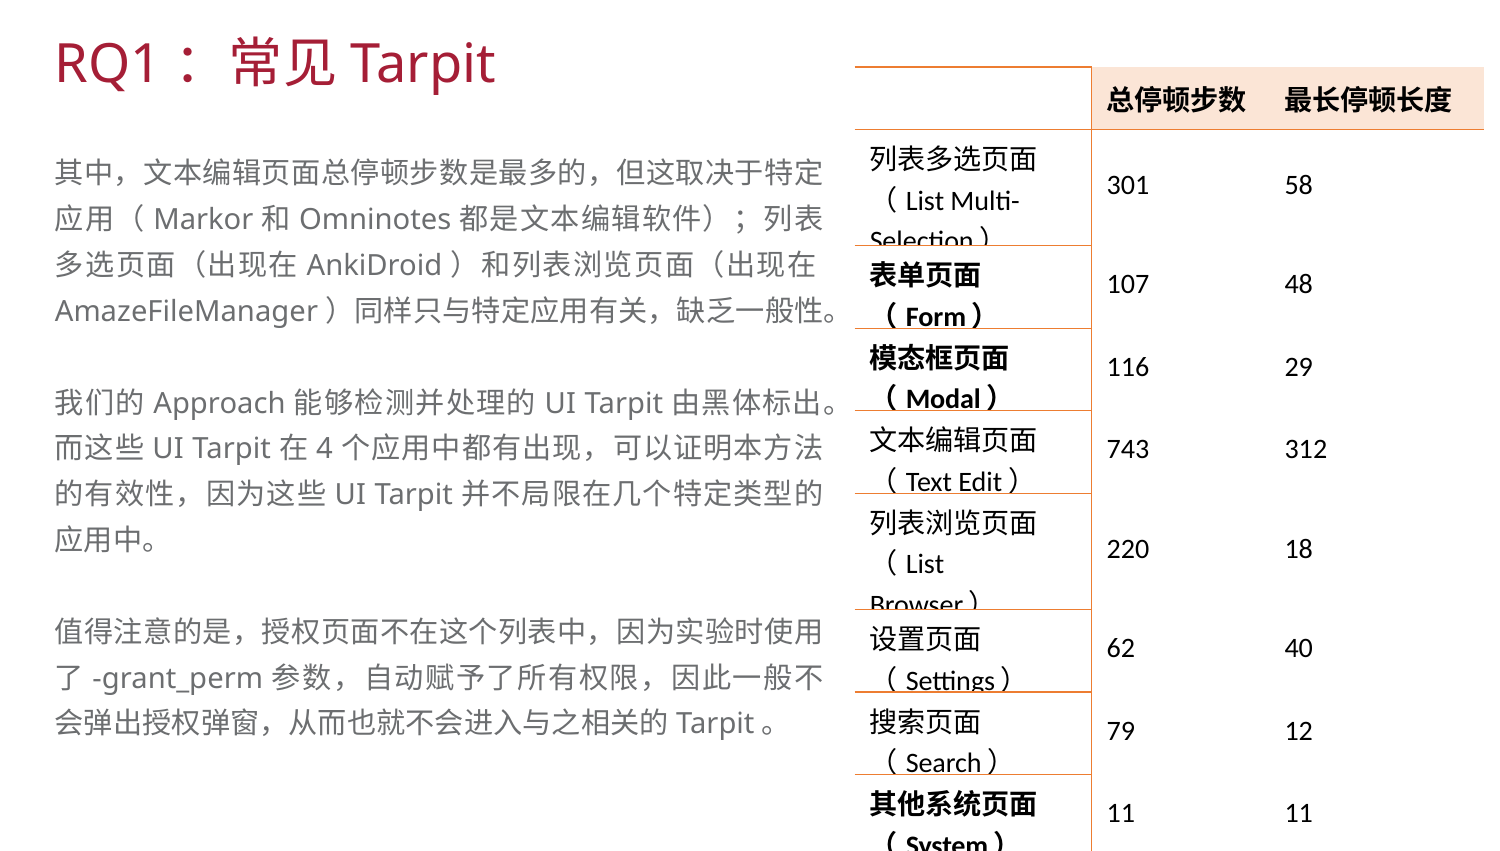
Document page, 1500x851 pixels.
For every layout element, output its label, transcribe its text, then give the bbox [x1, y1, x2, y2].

table_cell 29 [1270, 328, 1484, 411]
table_cell 11 [1092, 775, 1270, 851]
table_cell 模态框页面（Modal） [855, 329, 1091, 410]
table_cell 12 [1270, 692, 1484, 775]
table_cell 设置页面（Settings） [855, 610, 1091, 691]
table_cell 301 [1092, 130, 1270, 246]
table_header 总停顿步数 [1092, 67, 1270, 129]
table_cell 107 [1092, 246, 1270, 328]
table_cell 62 [1092, 610, 1270, 692]
table_cell 18 [1270, 493, 1484, 610]
text_box RQ1：常见Tarpit [40, 32, 593, 102]
table_cell 搜索页面（Search） [855, 693, 1091, 774]
table_cell 列表多选页面（List Multi-Selection） [855, 130, 1091, 245]
table_cell 其他系统页面（System） [855, 775, 1091, 851]
table_cell 79 [1092, 692, 1270, 775]
text_box 其中，文本编辑页面总停顿步数是最多的，但这取决于特定应用（Markor和Omninotes都是文本编辑软件）；列表多选页面（出现在AnkiDroid）和列表浏览页面（出现在AmazeFileManager）同样只与特定应用有关，缺乏一般性。 我们的Approach能够检测并处理的UI Tarpit由黑体标出。而这些UI Tarpit在4个应用中都有出现，可以证明本方法的有效性，因为这些UI Tarpit并不局限在几个特定类型的应用中。 值得注意的是，授权页面不在这个列表中，因为实验时使用了-grant_perm参数，自动赋予了所有权限，因此一般不会弹出授权弹窗，从而也就不会进入与之相关的Tarpit。 [40, 136, 839, 748]
table_cell 312 [1270, 411, 1484, 493]
table_cell 文本编辑页面（Text Edit） [855, 411, 1091, 493]
table_header 最长停顿长度 [1270, 67, 1484, 129]
table_cell 116 [1092, 328, 1270, 411]
table_cell 220 [1092, 493, 1270, 610]
table_cell 743 [1092, 411, 1270, 493]
table_cell 48 [1270, 246, 1484, 328]
table_cell 11 [1270, 775, 1484, 851]
table_header [855, 68, 1091, 129]
table_cell 表单页面（Form） [855, 246, 1091, 328]
table_cell 40 [1270, 610, 1484, 692]
table_cell 列表浏览页面（List Browser） [855, 494, 1091, 609]
table_cell 58 [1270, 130, 1484, 246]
